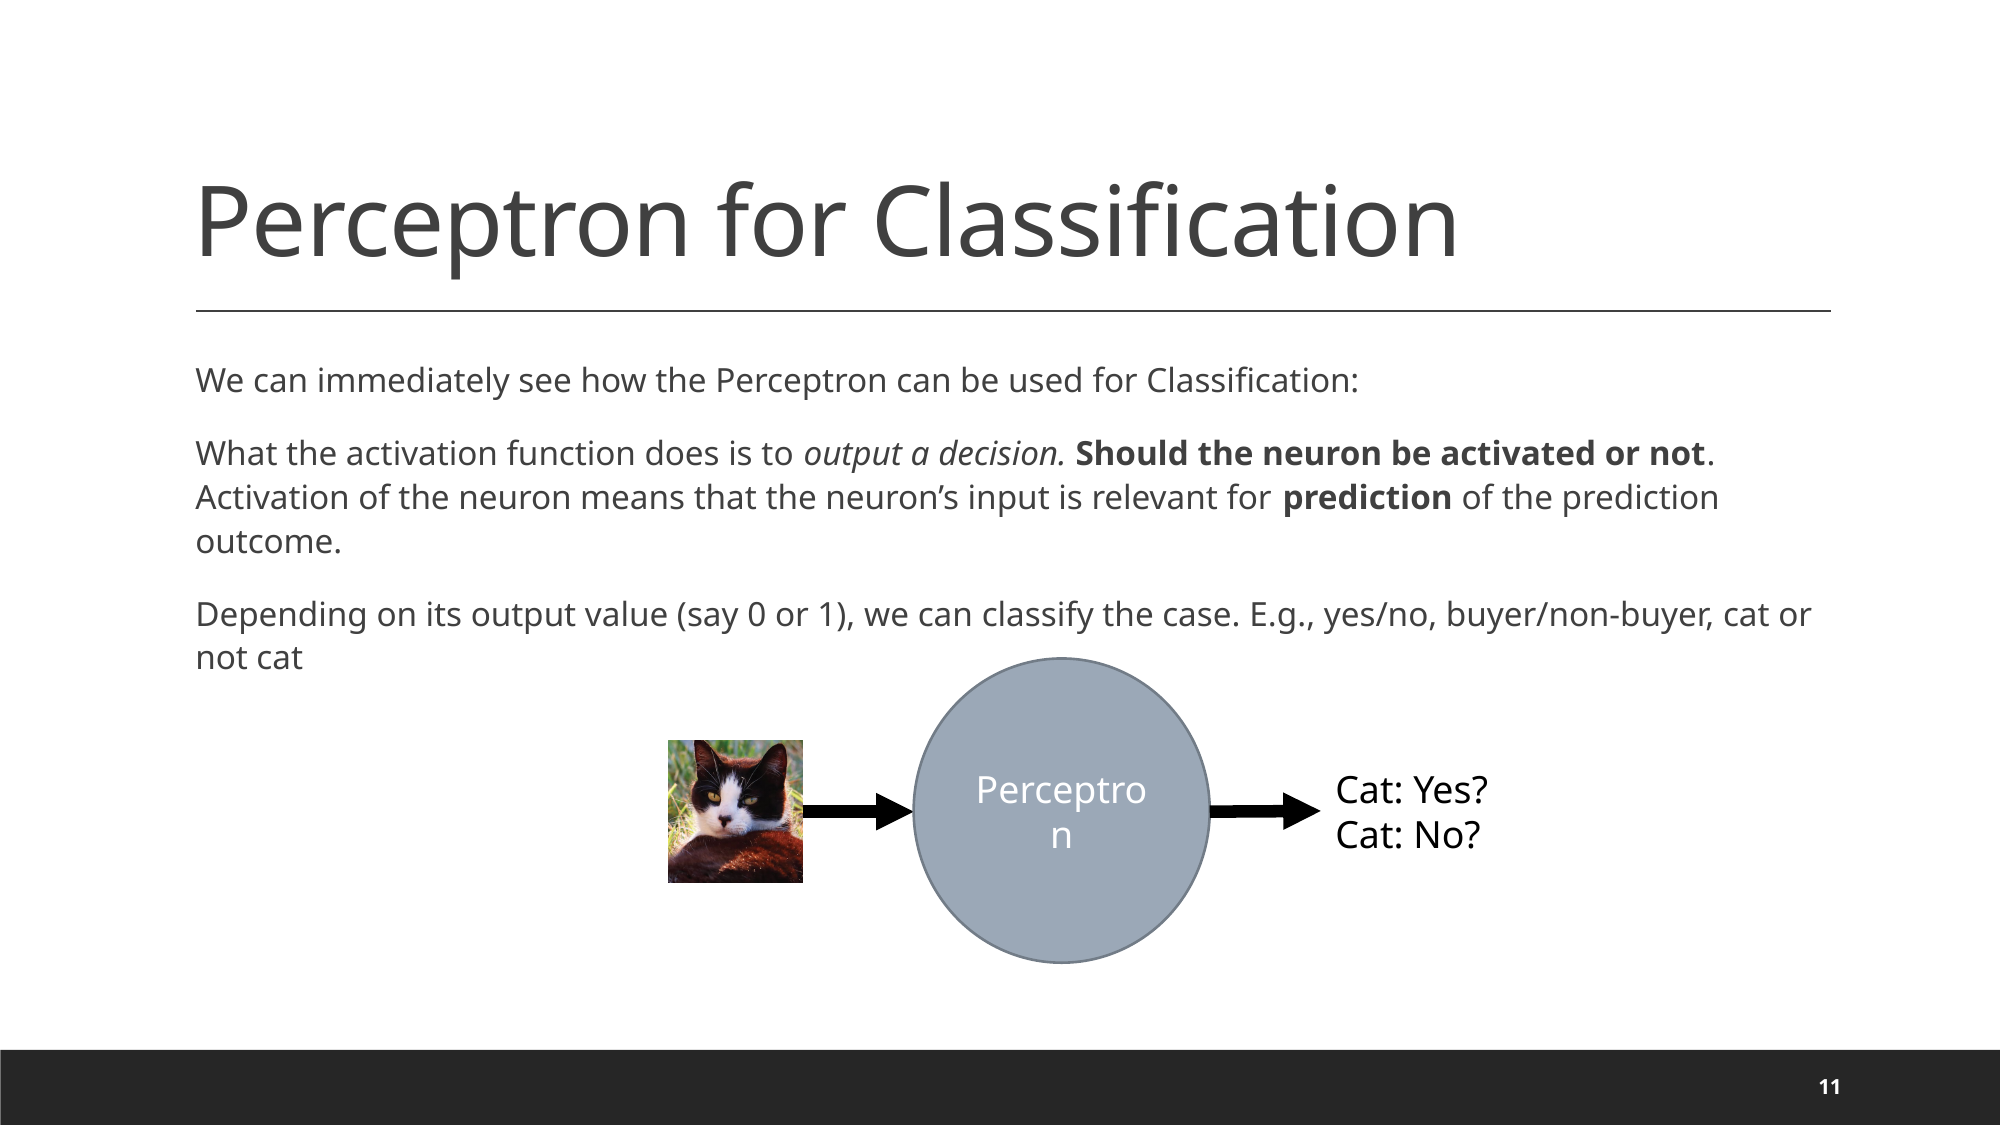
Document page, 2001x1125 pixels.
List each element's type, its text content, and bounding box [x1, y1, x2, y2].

title Perceptron for Classification [178, 47, 1829, 285]
text_box Cat: Yes? Cat: No? [1320, 758, 1566, 864]
list We can immediately see how the Perceptron can be used for Classification: What the activation function does is to output a decision. Should the neuron be activated or not. Activation of the neuron means that the neuron’s input is relevant for prediction of the prediction outcome. Depending on its output value (say 0 or 1), we can classify the case. E.g., yes/no, buyer/non-buyer, cat or not cat [195, 347, 1867, 963]
slide_number 11 [1803, 1057, 1932, 1118]
text_box Perceptron [912, 657, 1211, 965]
picture [667, 740, 804, 883]
